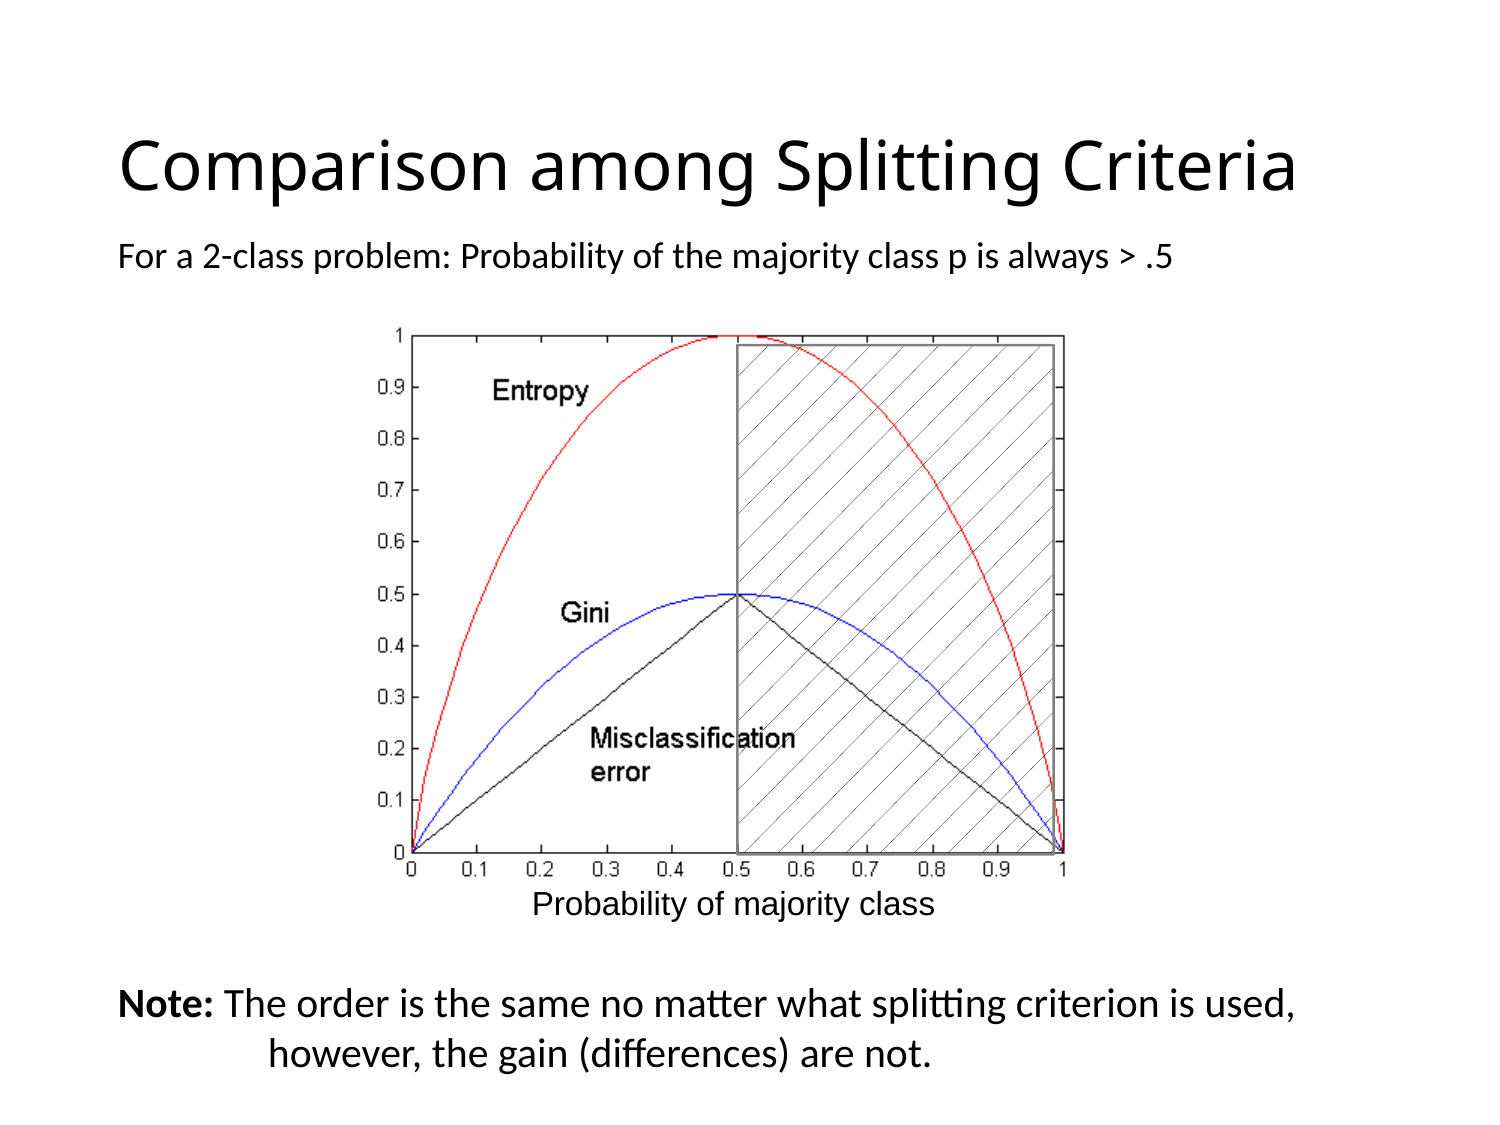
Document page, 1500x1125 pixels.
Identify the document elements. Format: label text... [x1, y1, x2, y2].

title Comparison among Splitting Criteria [103, 59, 1397, 278]
text_box For a 2-class problem: Probability of the majority class p is always > .5 [103, 222, 1375, 284]
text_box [302, 287, 1143, 923]
text_box Note: The order is the same no matter what splitting criterion is used, however, the gain (differences) are not. [103, 968, 1357, 1103]
